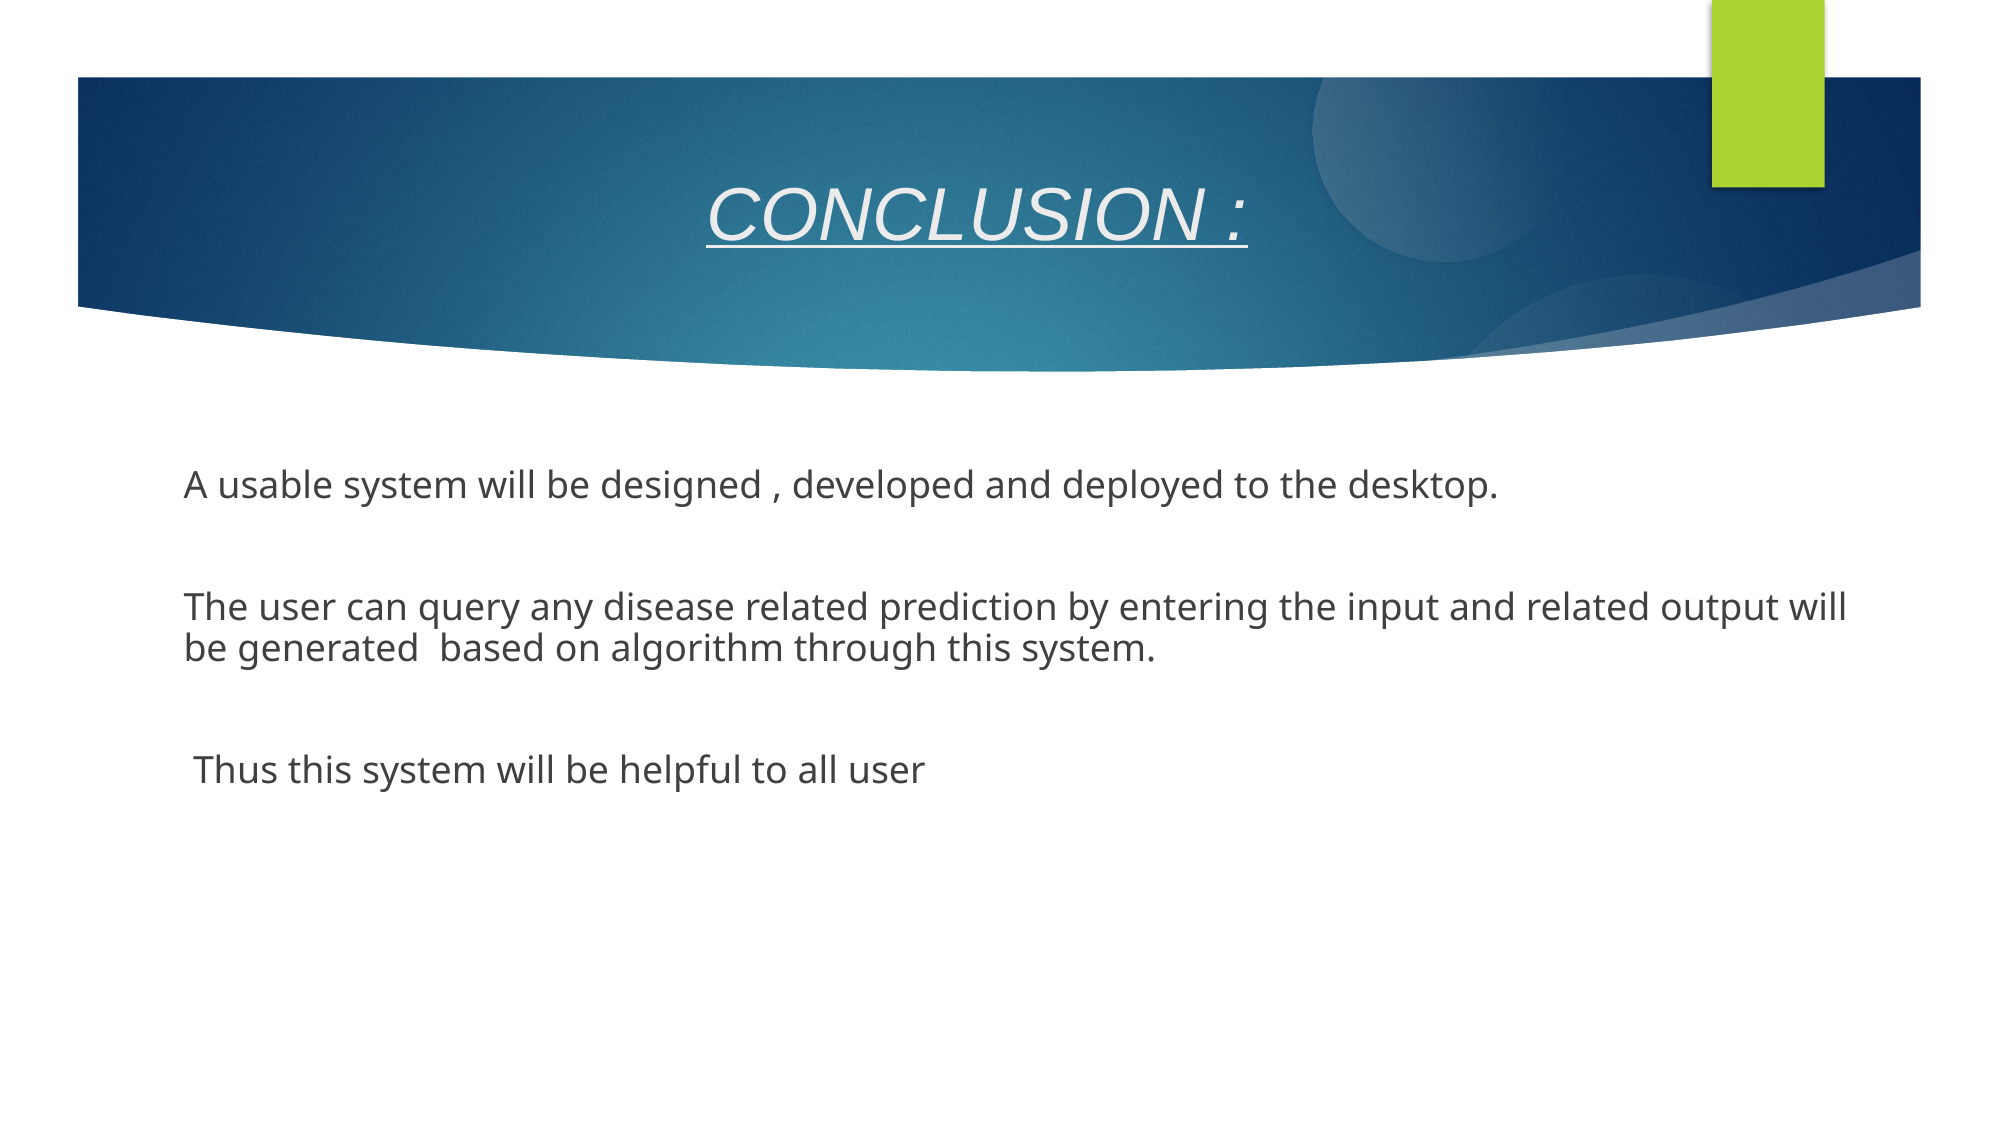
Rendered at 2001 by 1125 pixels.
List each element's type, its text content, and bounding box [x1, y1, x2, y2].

text_box CONCLUSION : [474, 125, 1263, 292]
picture [79, 78, 1920, 311]
text_box A usable system will be designed , developed and deployed to the desktop. The user can query any disease related prediction by entering the input and related output will be generated based on algorithm through this system. Thus this system will be helpful to all user [112, 292, 1888, 1020]
